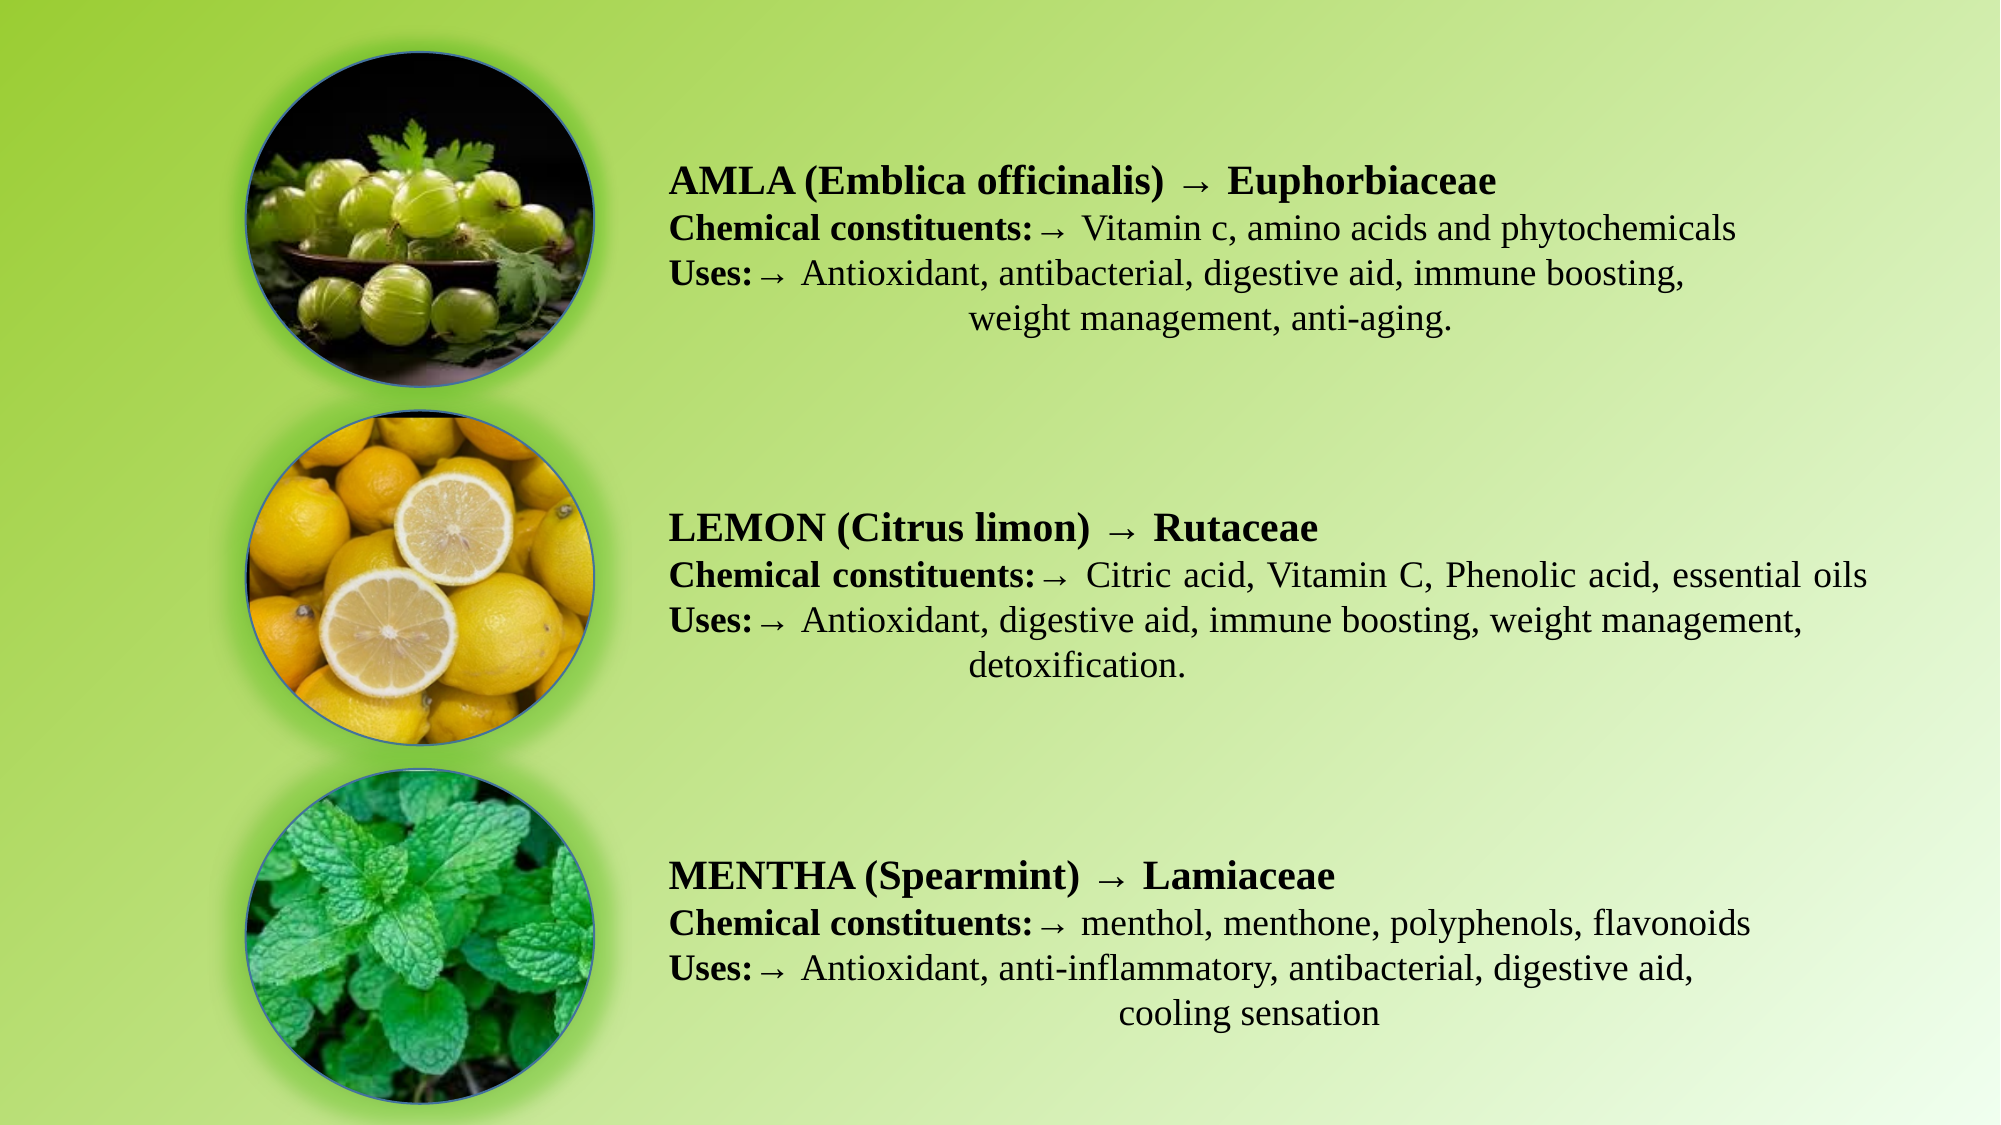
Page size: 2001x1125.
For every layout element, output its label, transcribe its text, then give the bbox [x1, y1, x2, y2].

text_box MENTHA (Spearmint) → Lamiaceae Chemical constituents:→ menthol, menthone, polyphenols, flavonoids Uses:→ Antioxidant, anti-inflammatory, antibacterial, digestive aid, cooling sensation [653, 840, 1884, 1041]
text_box [244, 409, 596, 739]
text_box AMLA (Emblica officinalis) → Euphorbiaceae Chemical constituents:→ Vitamin c, amino acids and phytochemicals Uses:→ Antioxidant, antibacterial, digestive aid, immune boosting, weight management, anti-aging. [653, 145, 1884, 346]
text_box [244, 50, 596, 388]
text_box [244, 767, 596, 1105]
text_box LEMON (Citrus limon) → Rutaceae Chemical constituents:→ Citric acid, Vitamin C, Phenolic acid, essential oils Uses:→ Antioxidant, digestive aid, immune boosting, weight management, detoxification. [653, 492, 1884, 693]
